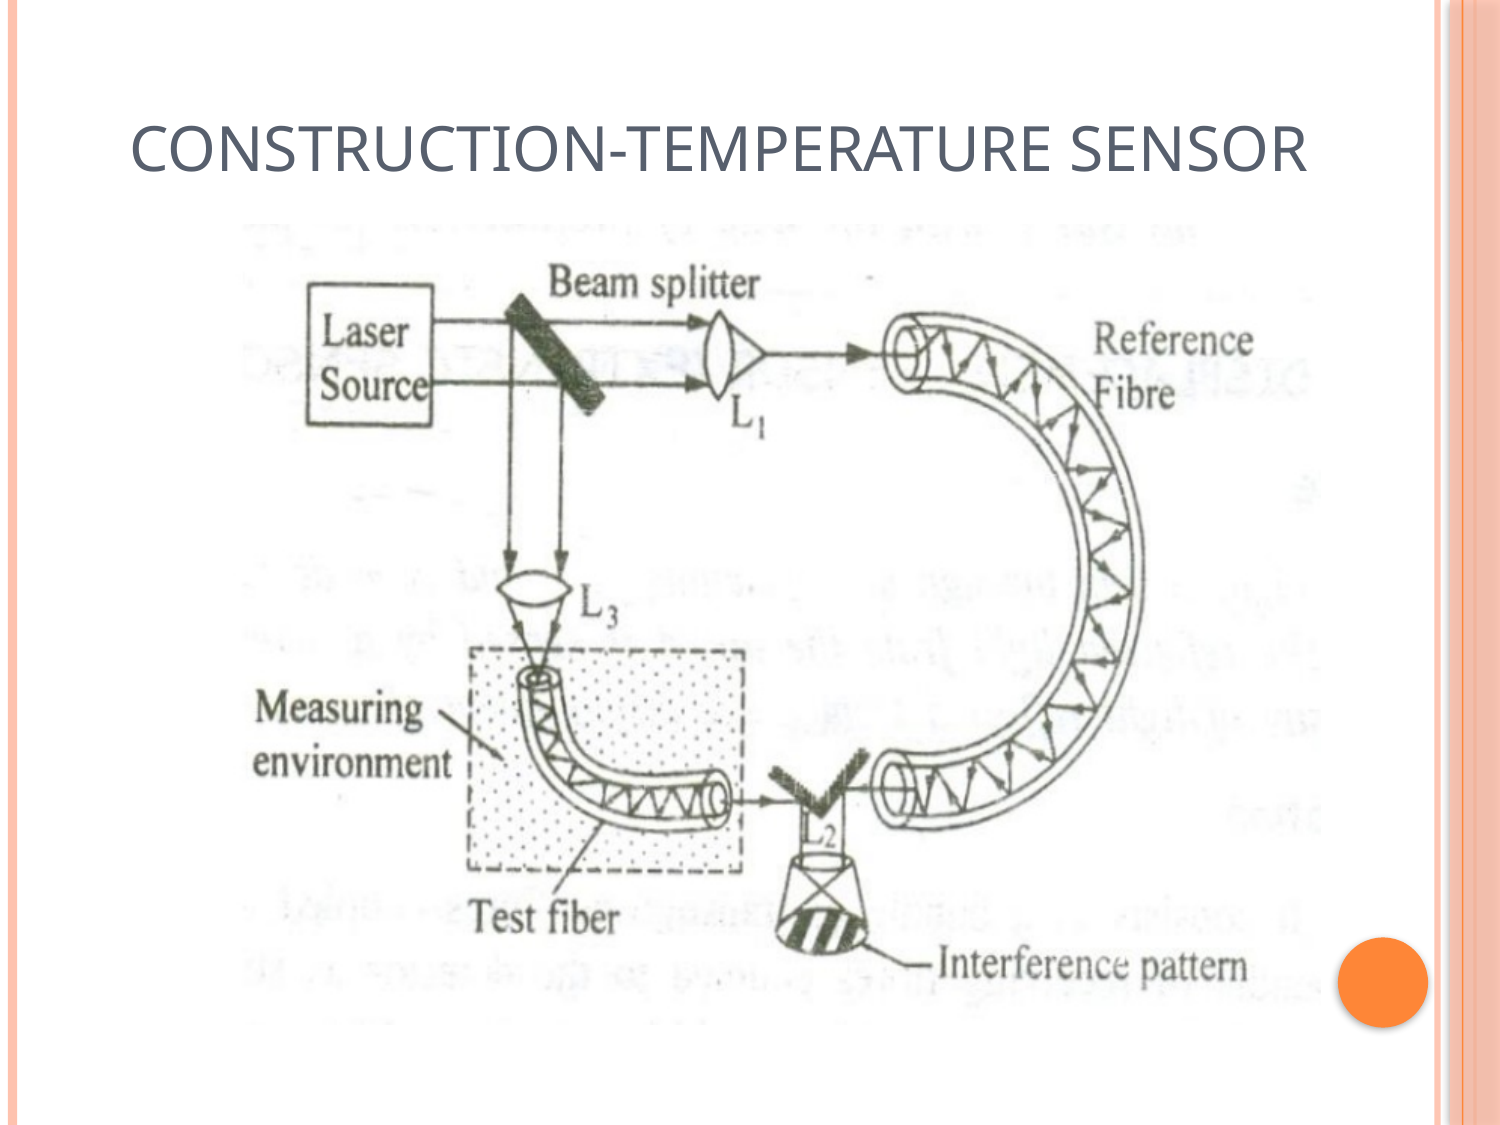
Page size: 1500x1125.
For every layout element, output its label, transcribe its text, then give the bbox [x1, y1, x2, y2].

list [174, 224, 1322, 1025]
title Construction-Temperature Sensor [114, 4, 1340, 192]
